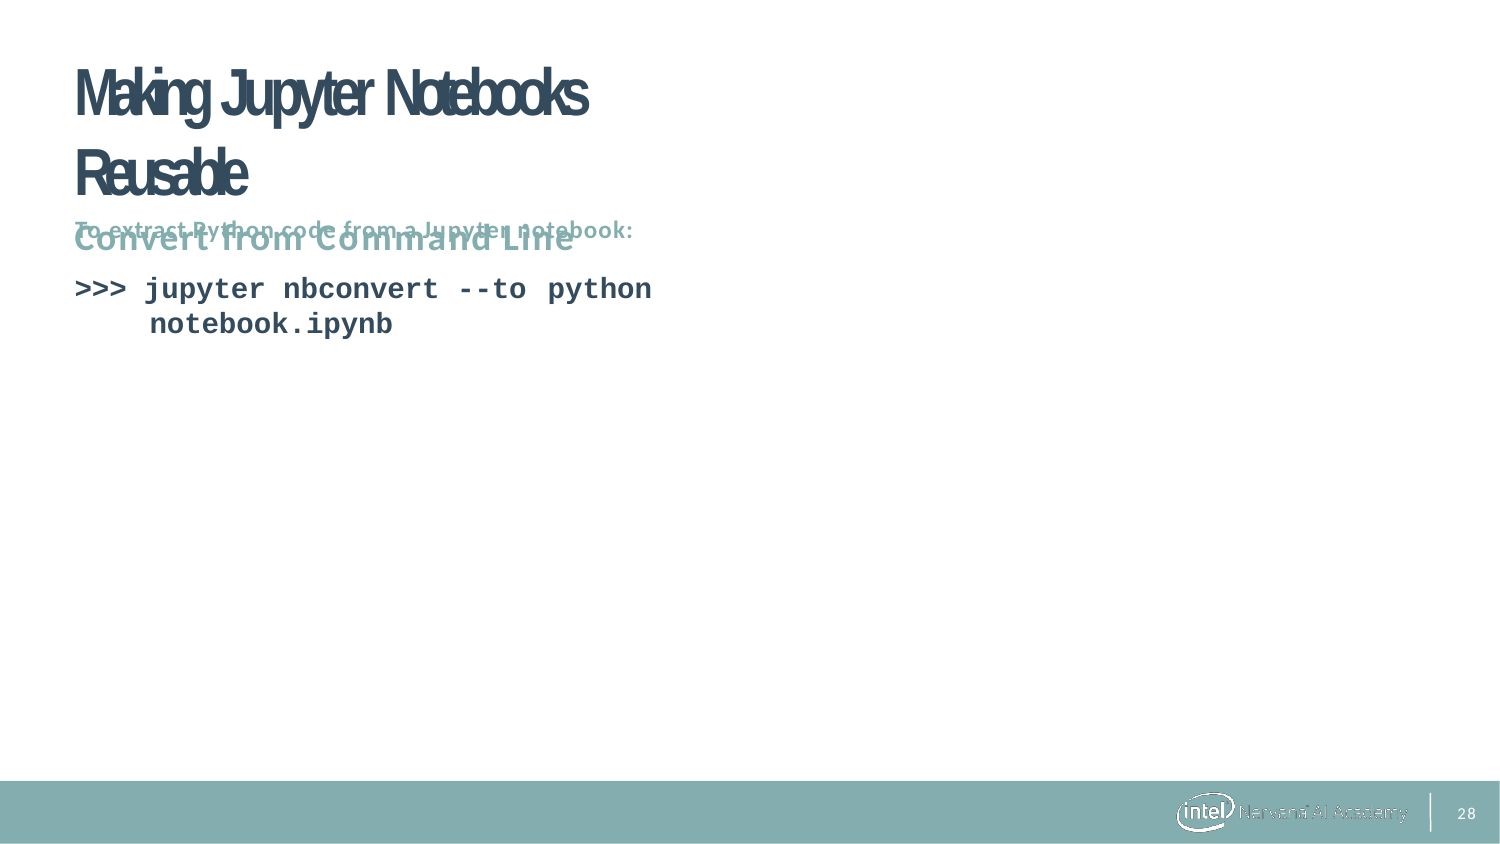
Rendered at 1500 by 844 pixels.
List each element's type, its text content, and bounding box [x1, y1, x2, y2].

slide_number 12 [1453, 799, 1482, 844]
picture [1175, 791, 1408, 833]
text_box Convert from Command Line >>> jupyter nbconvert --to python notebook.ipynb [72, 244, 659, 340]
title Making Jupyter Notebooks Reusable To extract Python code from a Jupyter notebook: [72, 34, 743, 244]
